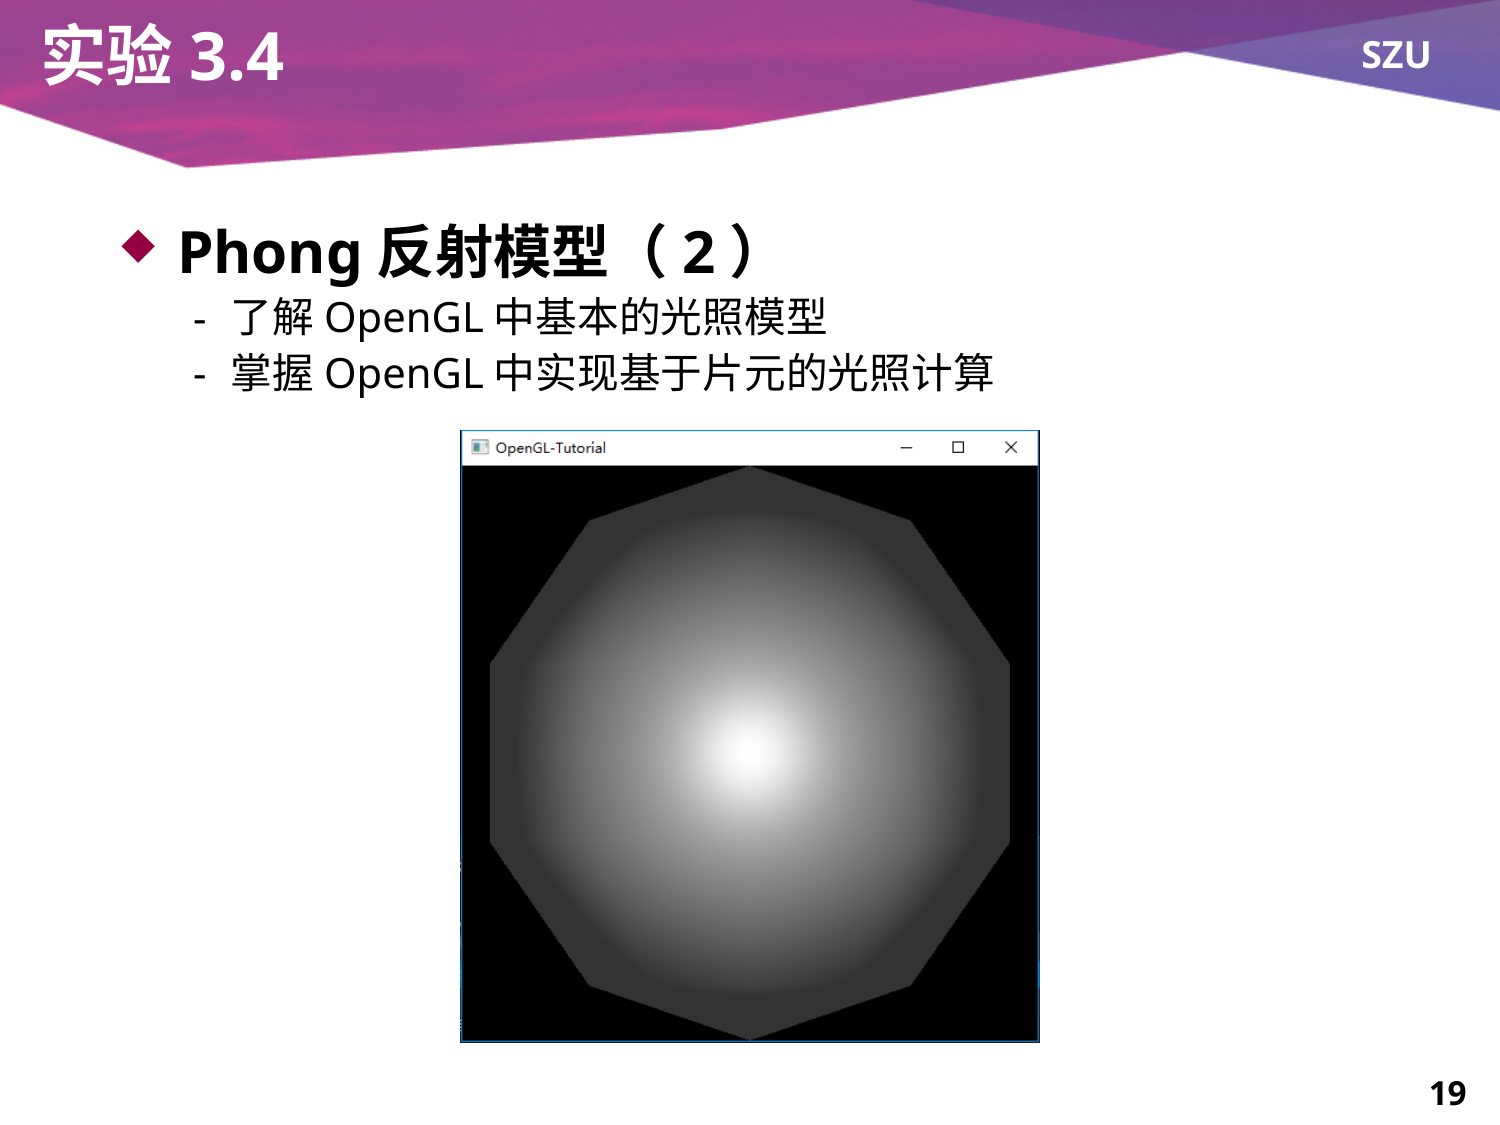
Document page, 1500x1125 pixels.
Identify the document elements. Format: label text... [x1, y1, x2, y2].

title 实验3.4 [25, 15, 1320, 104]
picture [0, 0, 1500, 1125]
slide_number 19 [1384, 1065, 1500, 1125]
list Phong反射模型（2） 了解OpenGL中基本的光照模型 掌握OpenGL中实现基于片元的光照计算 [103, 216, 1397, 930]
